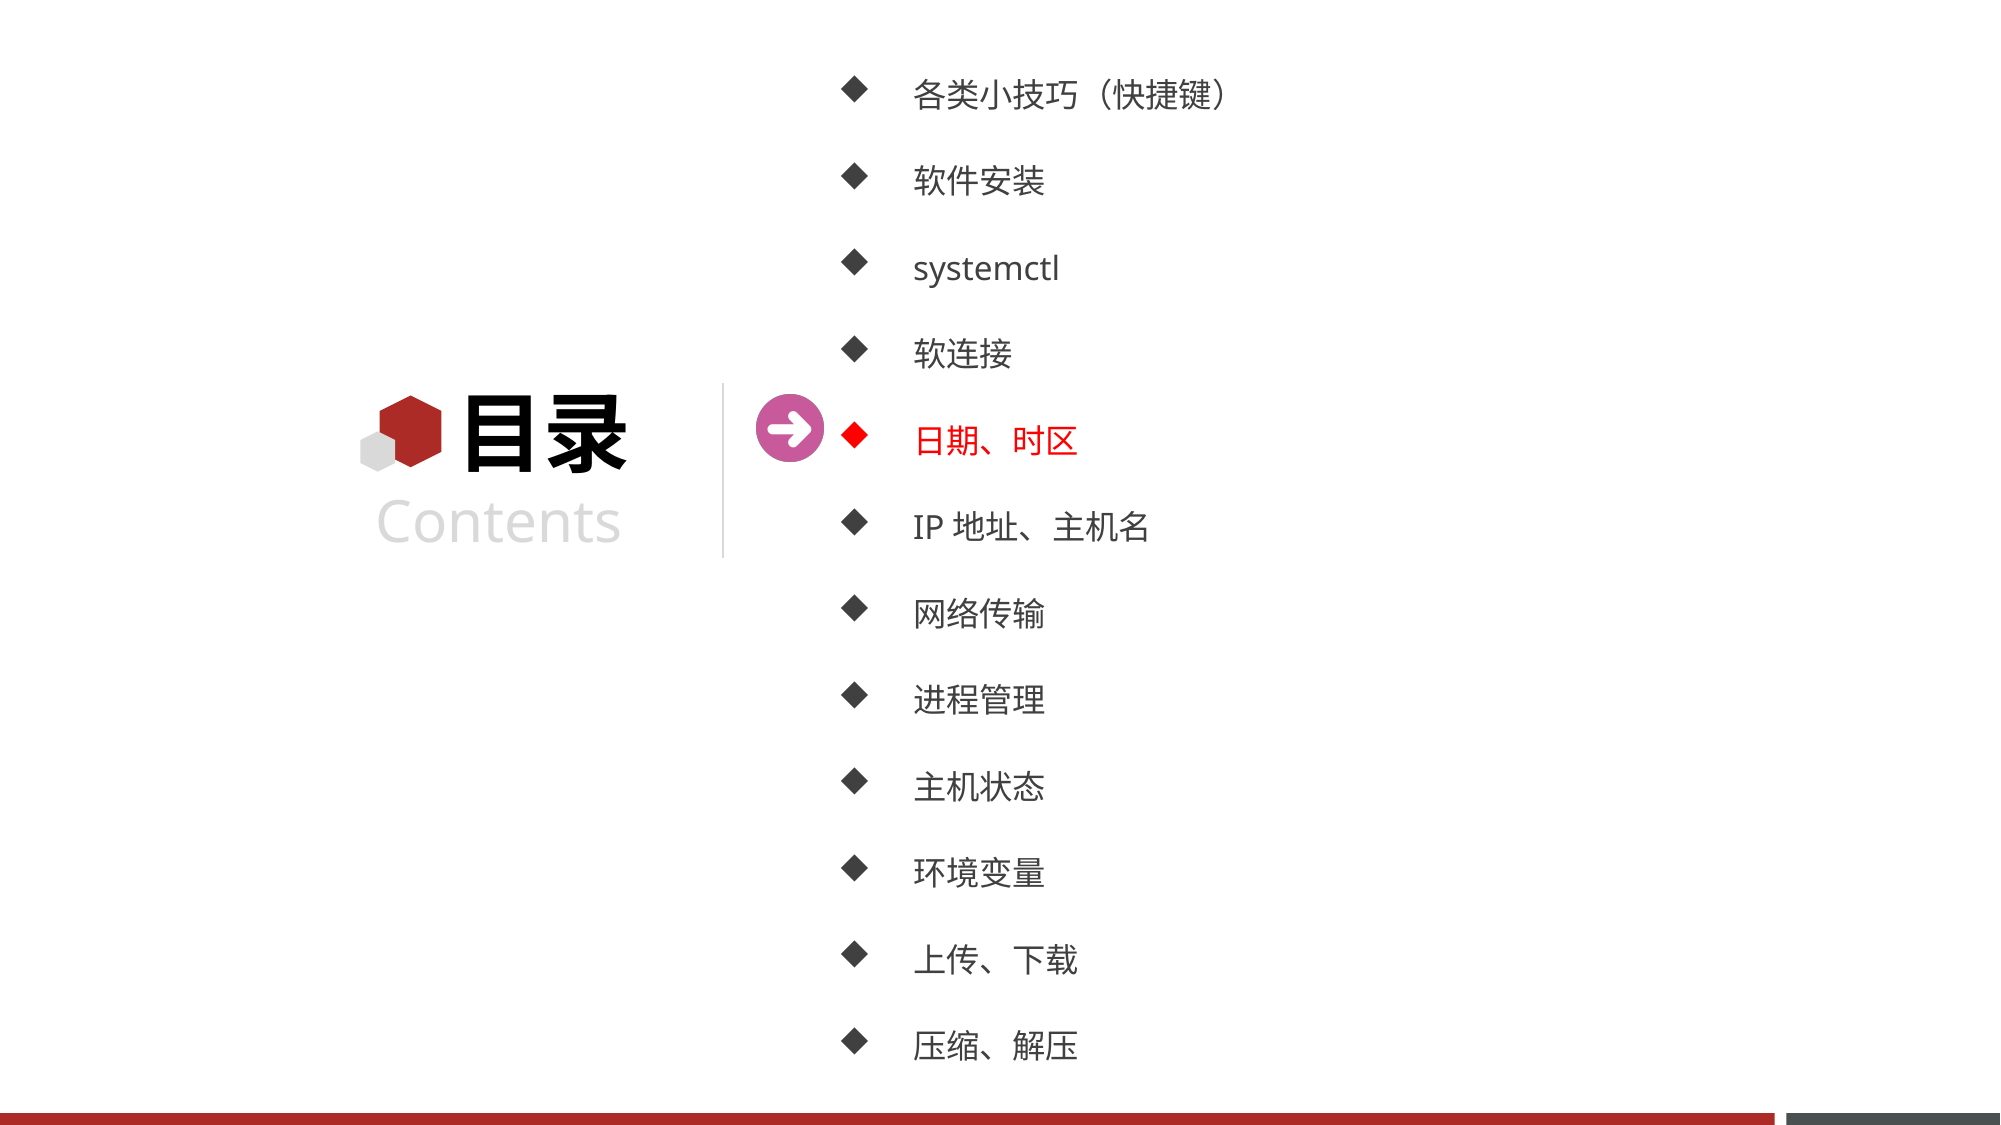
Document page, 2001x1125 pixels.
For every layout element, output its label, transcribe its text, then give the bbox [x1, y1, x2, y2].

picture [755, 393, 824, 462]
list 各类小技巧（快捷键） 软件安装 systemctl 软连接 日期、时区 IP地址、主机名 网络传输 进程管理 主机状态 环境变量 上传、下载 压缩、解压 [823, 111, 1804, 989]
